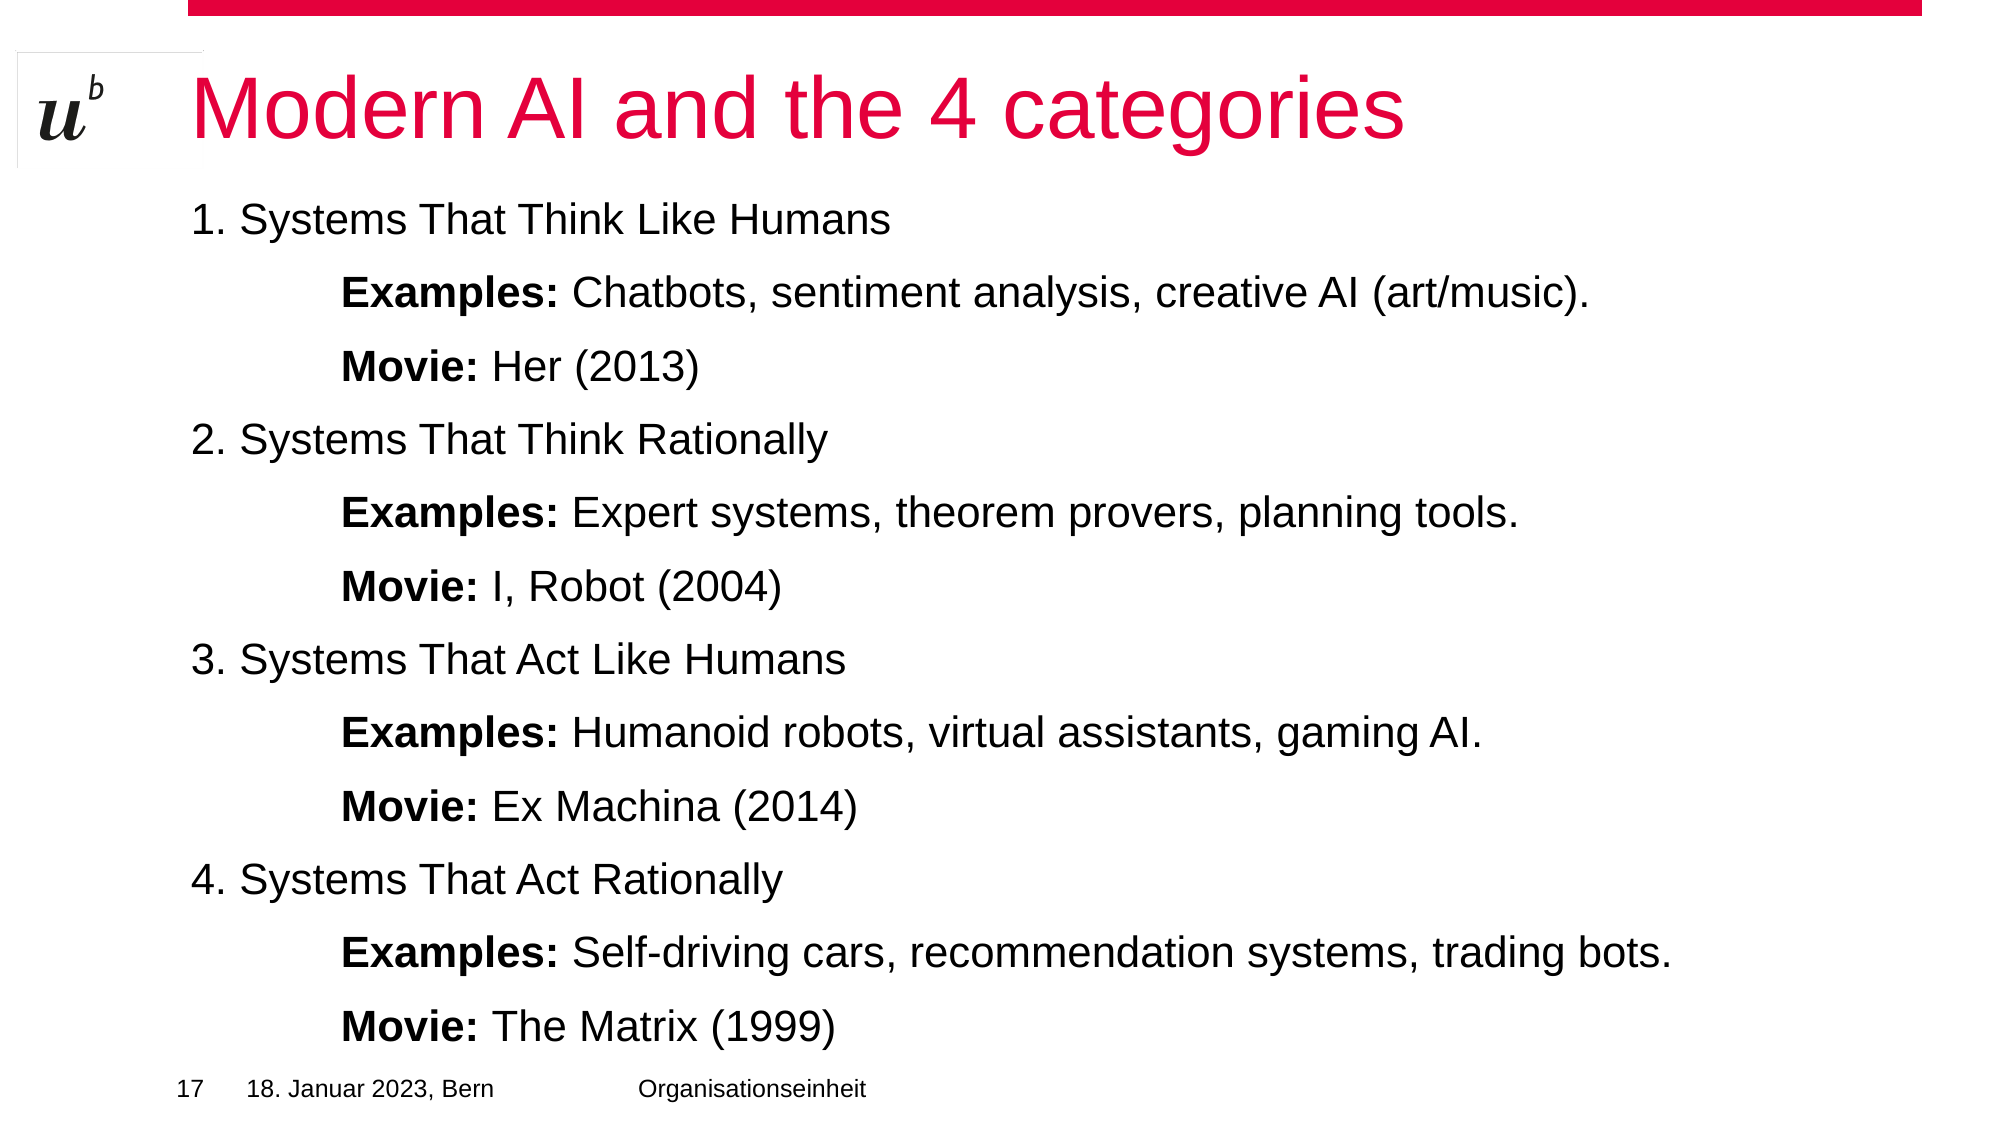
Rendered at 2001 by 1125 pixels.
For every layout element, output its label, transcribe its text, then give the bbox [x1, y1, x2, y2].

picture [15, 50, 175, 169]
slide_number ‹#› [149, 1057, 211, 1117]
footer Organisationseinheit [623, 1057, 1900, 1117]
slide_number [231, 1057, 602, 1117]
title Modern AI and the 4 categories [175, 47, 1901, 171]
list 1. Systems That Think Like Humans Examples: Chatbots, sentiment analysis, creative AI (art/music). Movie: Her (2013) 2. Systems That Think Rationally Examples: Expert systems, theorem provers, planning tools. Movie: I, Robot (2004) 3. Systems That Act Like Humans Examples: Humanoid robots, virtual assistants, gaming AI. Movie: Ex Machina (2014) 4. Systems That Act Rationally Examples: Self-driving cars, recommendation systems, trading bots. Movie: The Matrix (1999) [175, 183, 1901, 1046]
